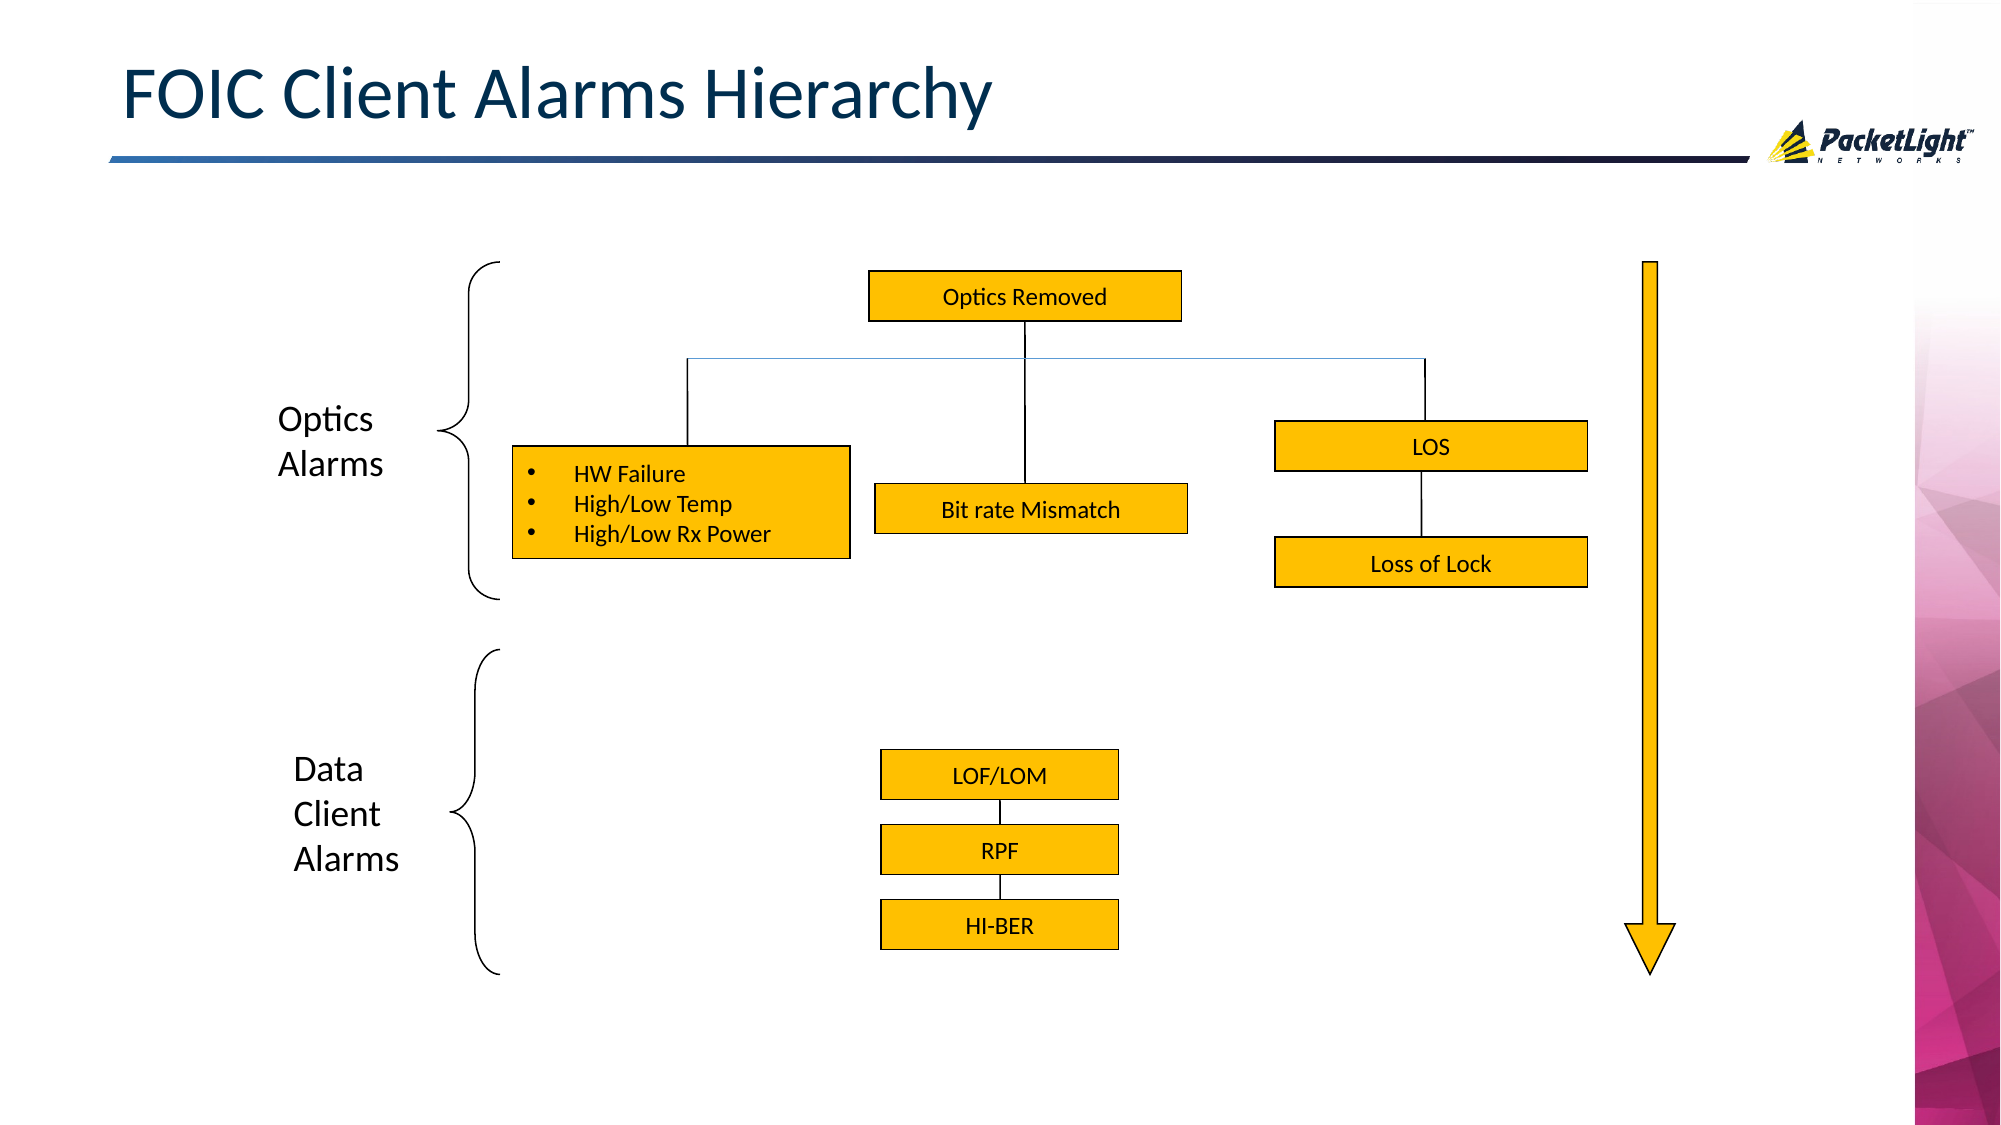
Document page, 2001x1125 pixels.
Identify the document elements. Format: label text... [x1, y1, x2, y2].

text_box HW Failure High/Low Temp High/Low Rx Power [512, 445, 850, 559]
title FOIC Client Alarms Hierarchy [108, 14, 1750, 163]
text_box Bit rate Mismatch [874, 483, 1188, 534]
text_box LOS [1274, 420, 1588, 471]
text_box Optics Removed [869, 270, 1182, 321]
text_box [437, 261, 500, 600]
text_box [450, 649, 501, 975]
text_box [1625, 261, 1676, 975]
text_box Loss of Lock [1274, 536, 1588, 587]
text_box Optics Alarms [263, 386, 399, 492]
text_box HI-BER [881, 899, 1119, 950]
text_box RPF [881, 824, 1119, 875]
text_box LOF/LOM [881, 749, 1119, 800]
picture [1762, 0, 2001, 1125]
text_box Data Client Alarms [278, 736, 415, 887]
